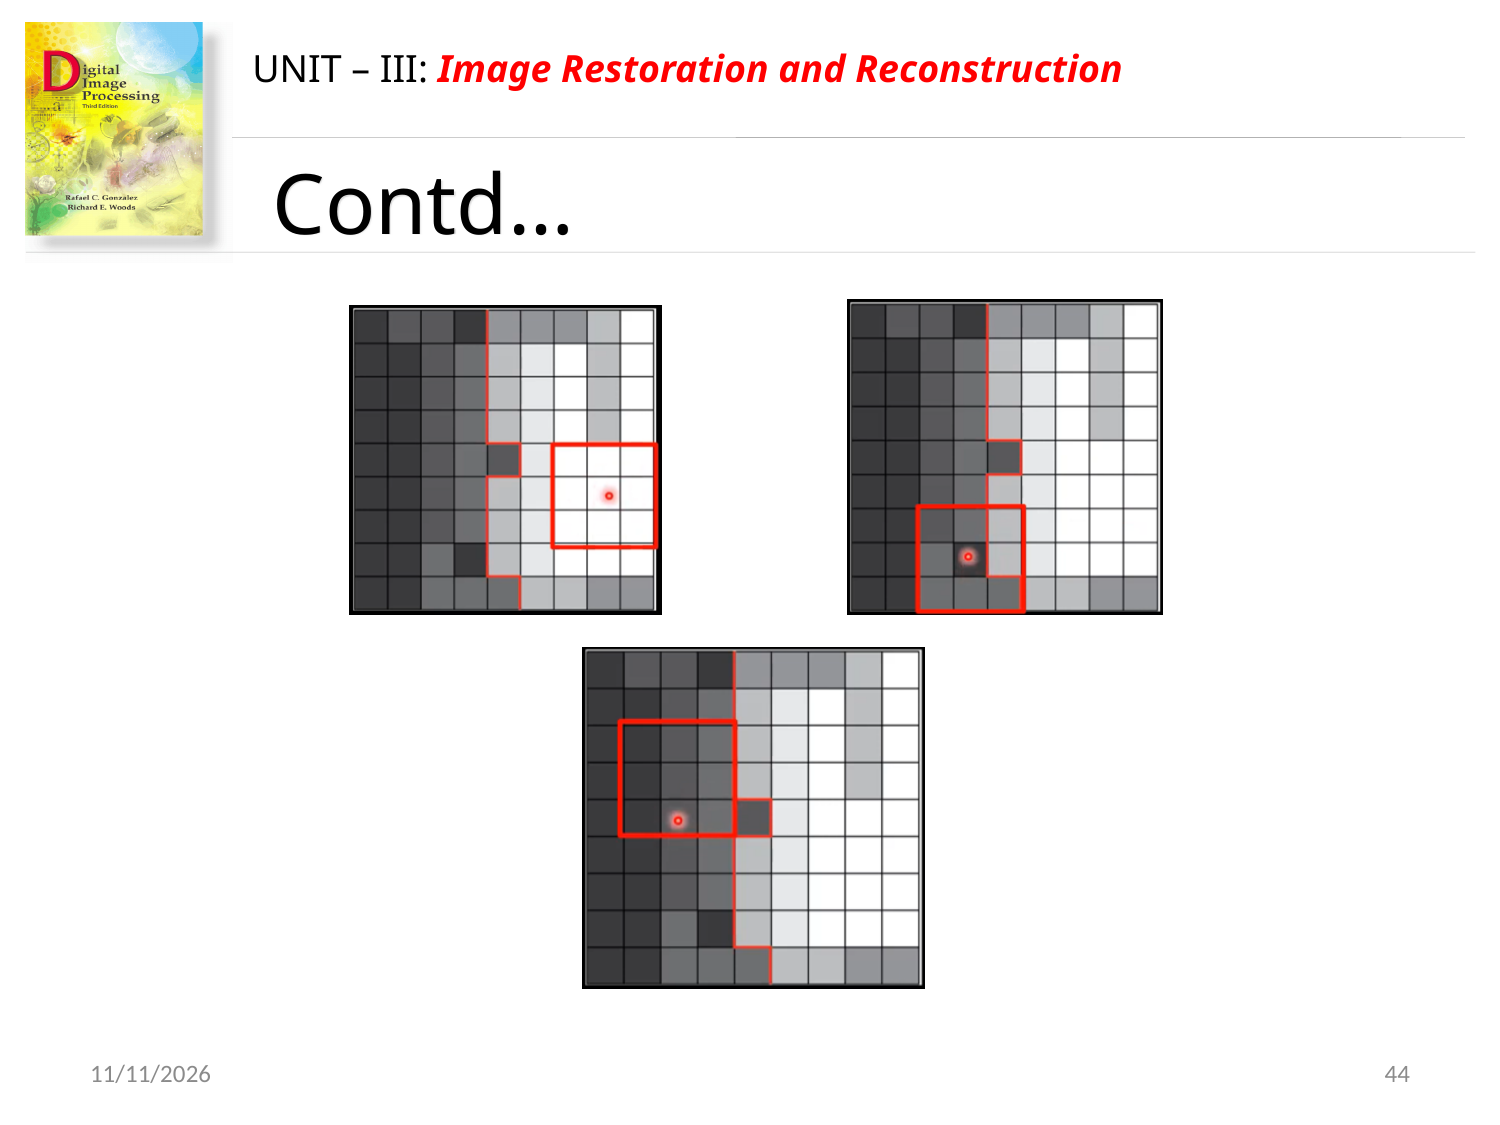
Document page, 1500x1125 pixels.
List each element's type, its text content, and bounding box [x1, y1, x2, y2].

picture [348, 304, 662, 615]
picture [24, 22, 233, 263]
text_box Contd… [258, 143, 1242, 259]
text_box UNIT – III: Image Restoration and Reconstruction [237, 37, 1388, 98]
text_box 9/25/2023 [75, 1042, 425, 1103]
picture [581, 646, 926, 990]
slide_number 44 [1074, 1042, 1425, 1103]
picture [846, 299, 1163, 615]
